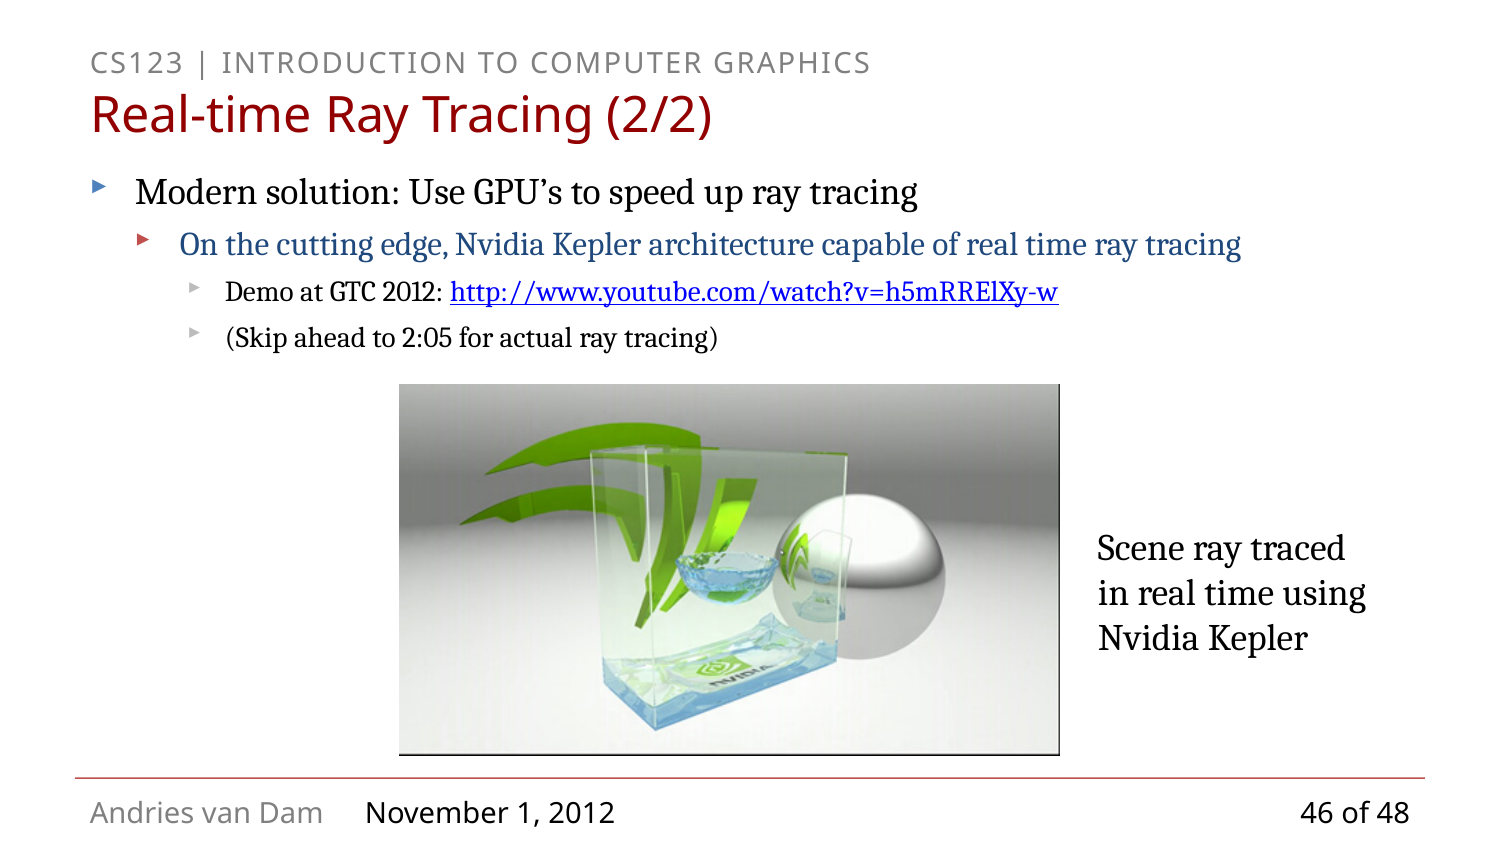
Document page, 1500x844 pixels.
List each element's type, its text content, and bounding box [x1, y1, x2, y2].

slide_number 46 of 48 [1224, 787, 1425, 827]
footer November 1, 2012 [350, 787, 1213, 827]
title Real-time Ray Tracing (2/2) [75, 74, 1425, 150]
picture [399, 384, 1061, 756]
list Modern solution: Use GPU’s to speed up ray tracing On the cutting edge, Nvidia Kepler architecture capable of real time ray tracing Demo at GTC 2012: http://www.youtube.com/watch?v=h5mRRElXy-w (Skip ahead to 2:05 for actual ray tracing) [75, 159, 1425, 750]
text_box Scene ray traced in real time using Nvidia Kepler [1083, 516, 1396, 666]
